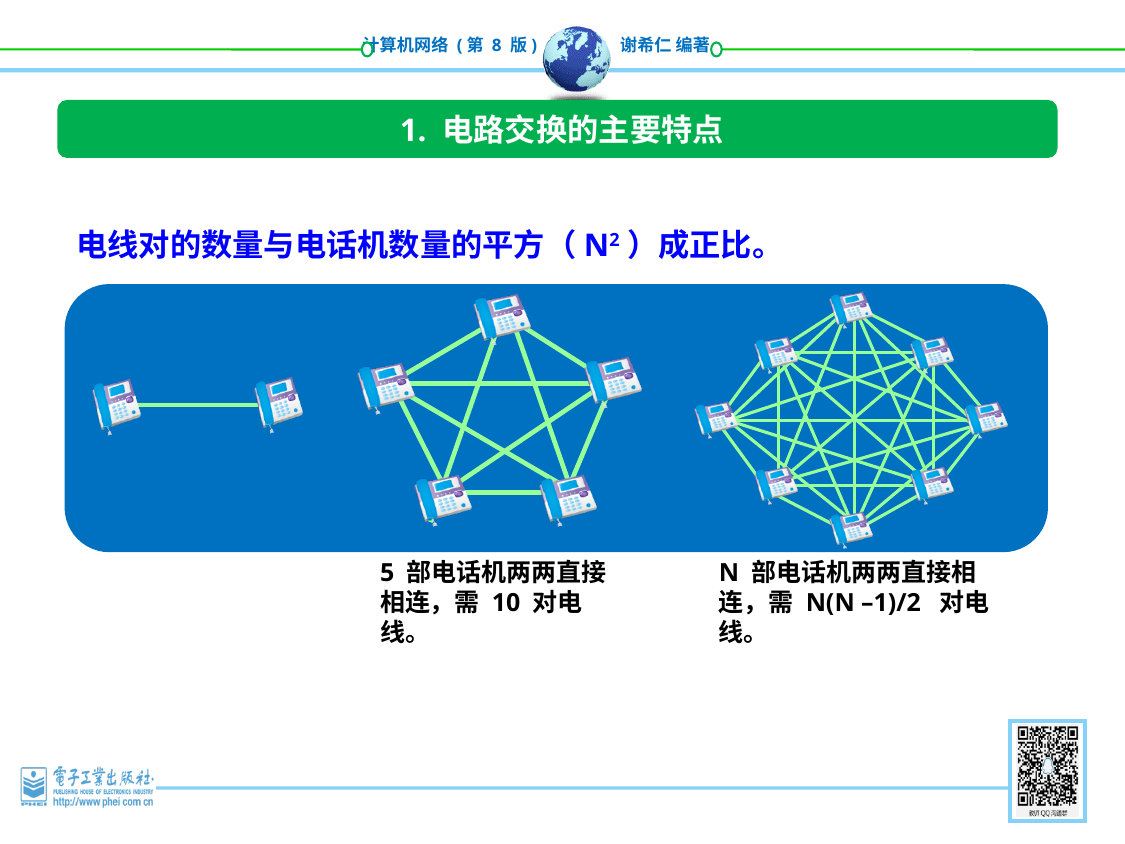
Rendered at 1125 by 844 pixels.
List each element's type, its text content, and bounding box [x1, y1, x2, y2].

list 电线对的数量与电话机数量的平方（N2）成正比。 [61, 207, 1088, 660]
text_box 5 部电话机两两直接相连，需 10 对电线。 [365, 548, 634, 654]
text_box [62, 281, 1051, 555]
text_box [694, 291, 1008, 550]
picture [17, 764, 156, 809]
text_box N 部电话机两两直接相连，需 N(N –1)/2 对电线。 [704, 548, 1015, 654]
picture [1016, 724, 1079, 817]
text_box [91, 376, 303, 436]
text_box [357, 292, 642, 527]
picture [540, 24, 612, 99]
list 1. 电路交换的主要特点 [153, 99, 970, 158]
